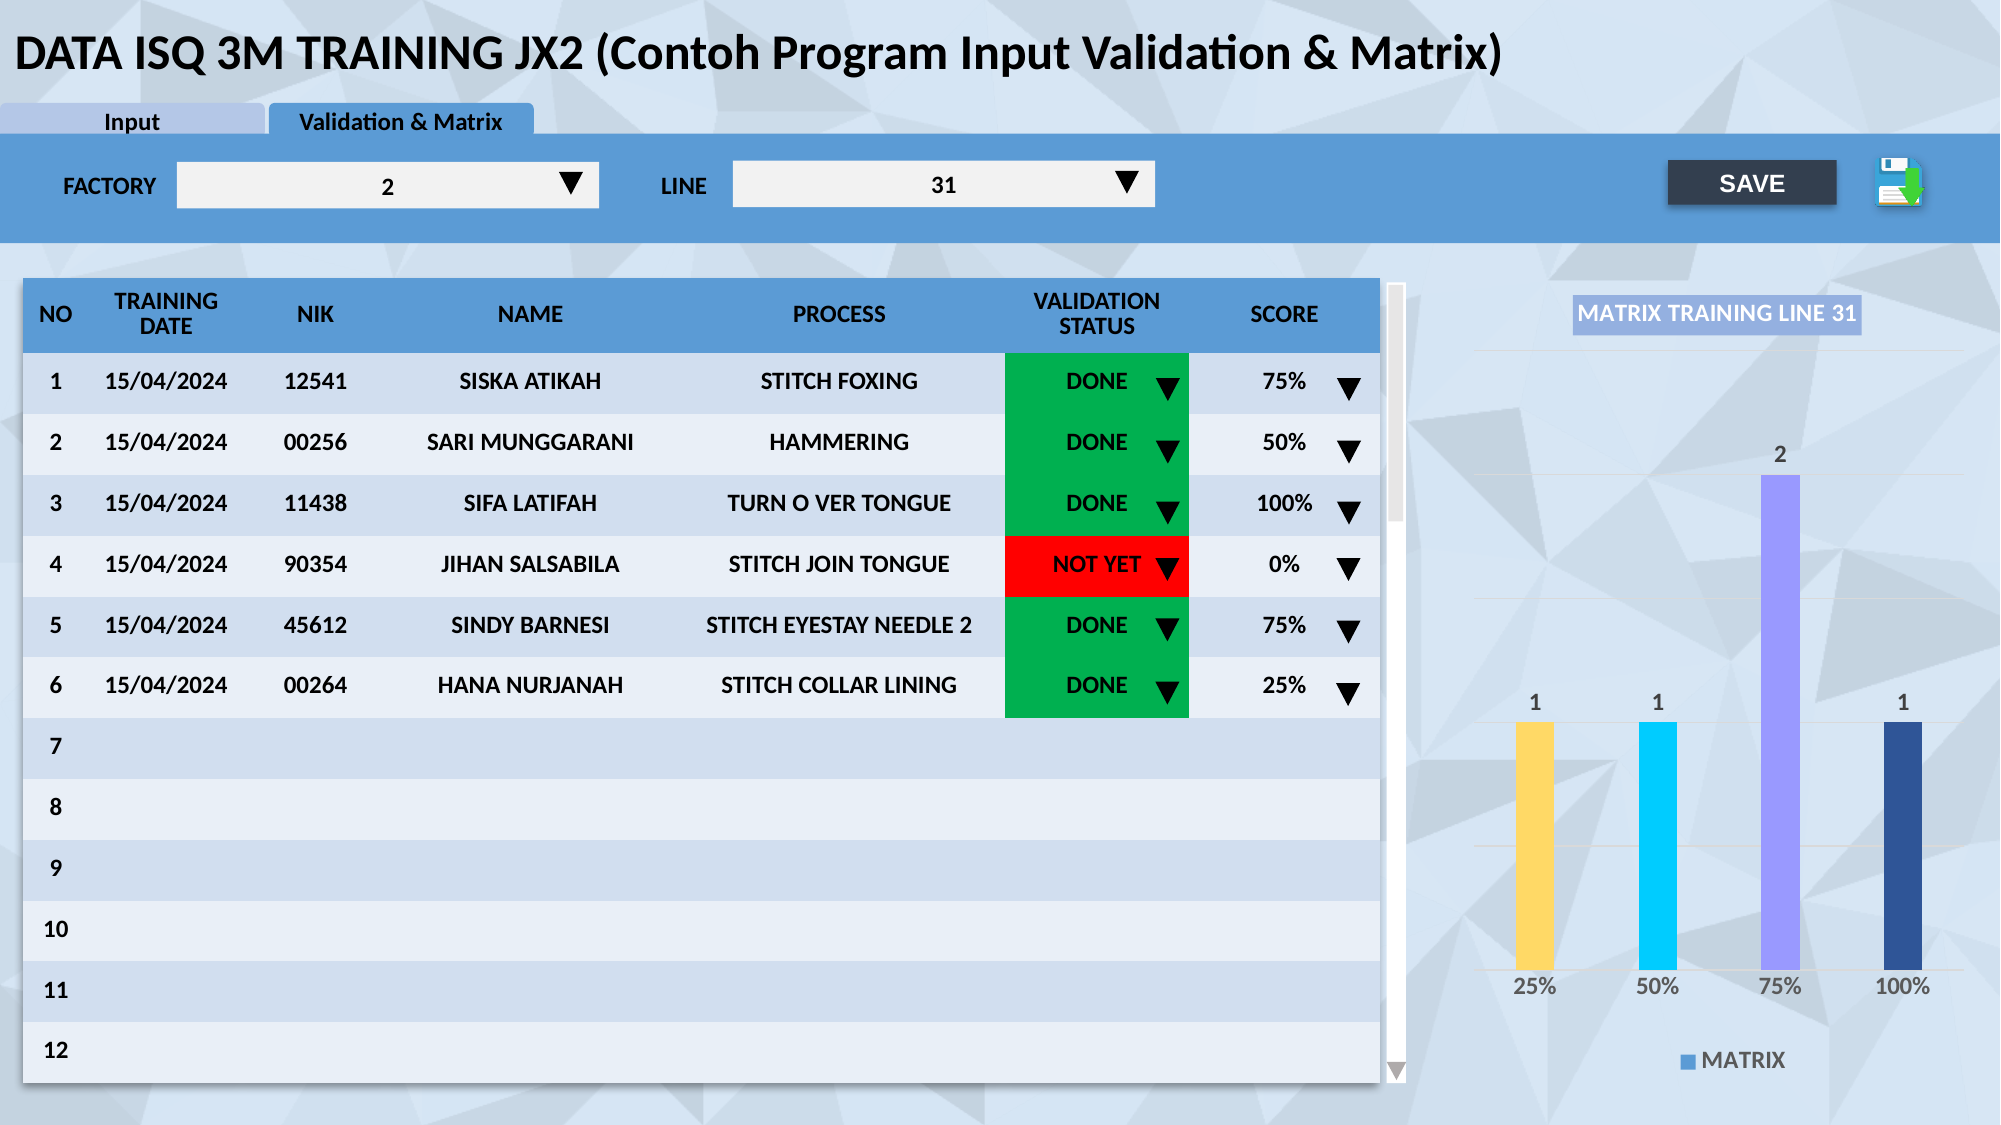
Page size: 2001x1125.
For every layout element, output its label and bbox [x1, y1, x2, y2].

picture [0, 0, 2000, 1125]
chart [1445, 270, 1989, 1110]
